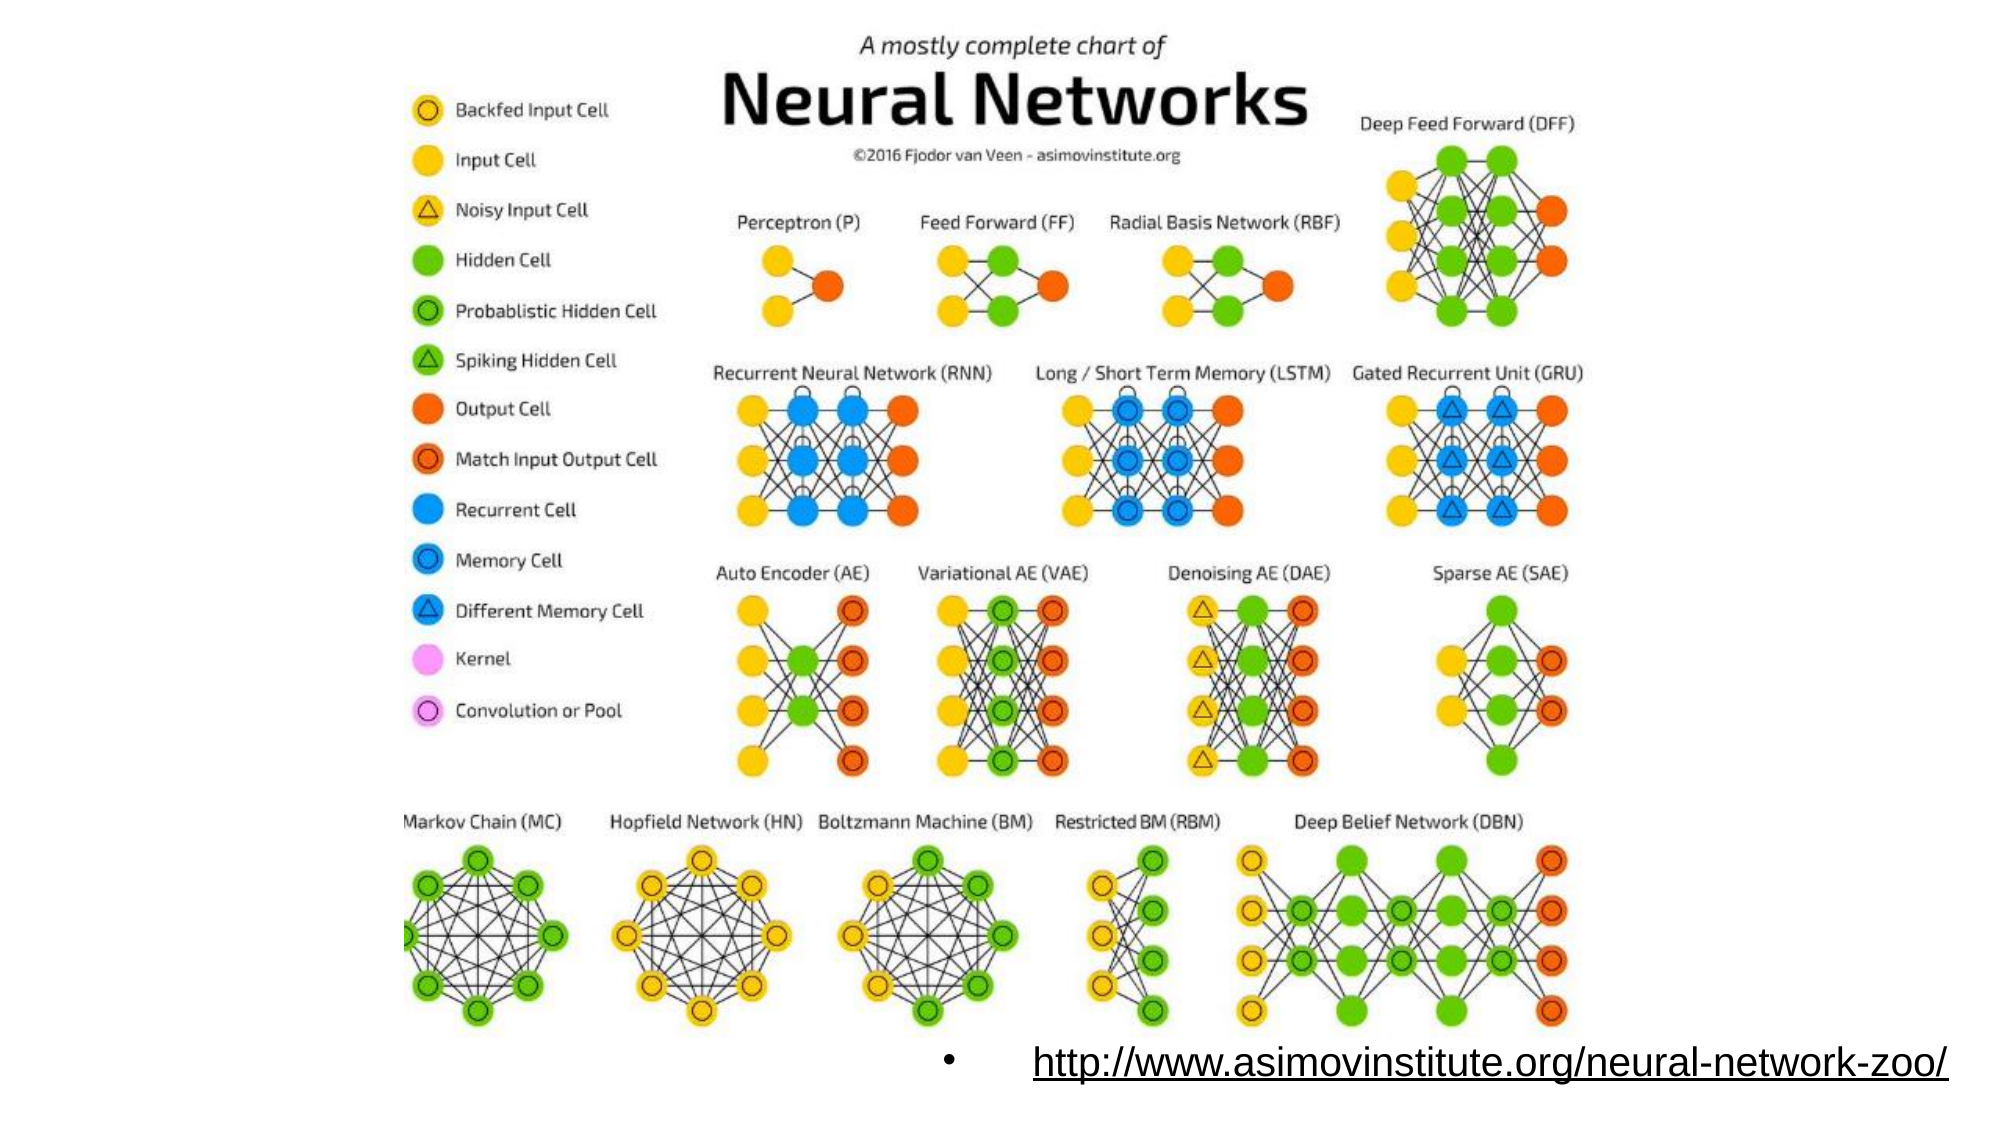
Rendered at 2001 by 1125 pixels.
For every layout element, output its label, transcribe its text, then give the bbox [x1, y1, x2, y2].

picture [404, 10, 1607, 1056]
list http://www.asimovinstitute.org/neural-network-zoo/ [795, 1027, 1975, 1124]
